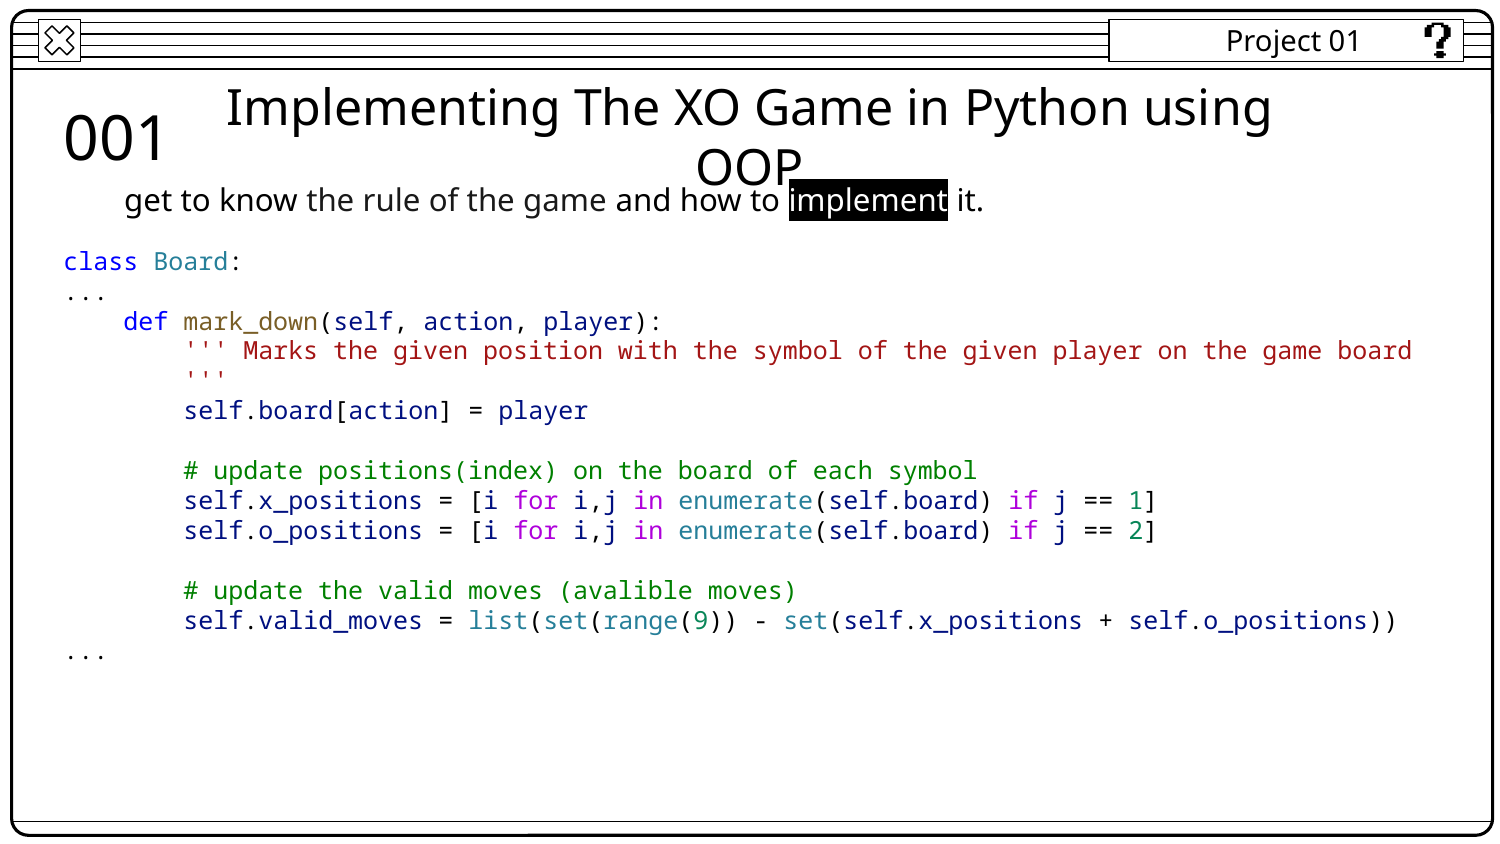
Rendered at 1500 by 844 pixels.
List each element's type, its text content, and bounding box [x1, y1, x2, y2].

title Implementing The XO Game in Python using OOP [198, 109, 1328, 161]
text_box Project 01 [1188, 15, 1400, 65]
text_box class Board: ... def mark_down(self, action, player): ''' Marks the given position with the symbol of the given player on the game board ''' self.board[action] = player # update positions(index) on the board of each symbol self.x_positions = [i for i,j in enumerate(self.board) if j == 1] self.o_positions = [i for i,j in enumerate(self.board) if j == 2] # update the valid moves (avalible moves) self.valid_moves = list(set(range(9)) - set(self.x_positions + self.o_positions)) ... [48, 237, 1475, 672]
text_box get to know the rule of the game and how to implement it. [109, 183, 1363, 216]
text_box 001 [48, 109, 198, 161]
